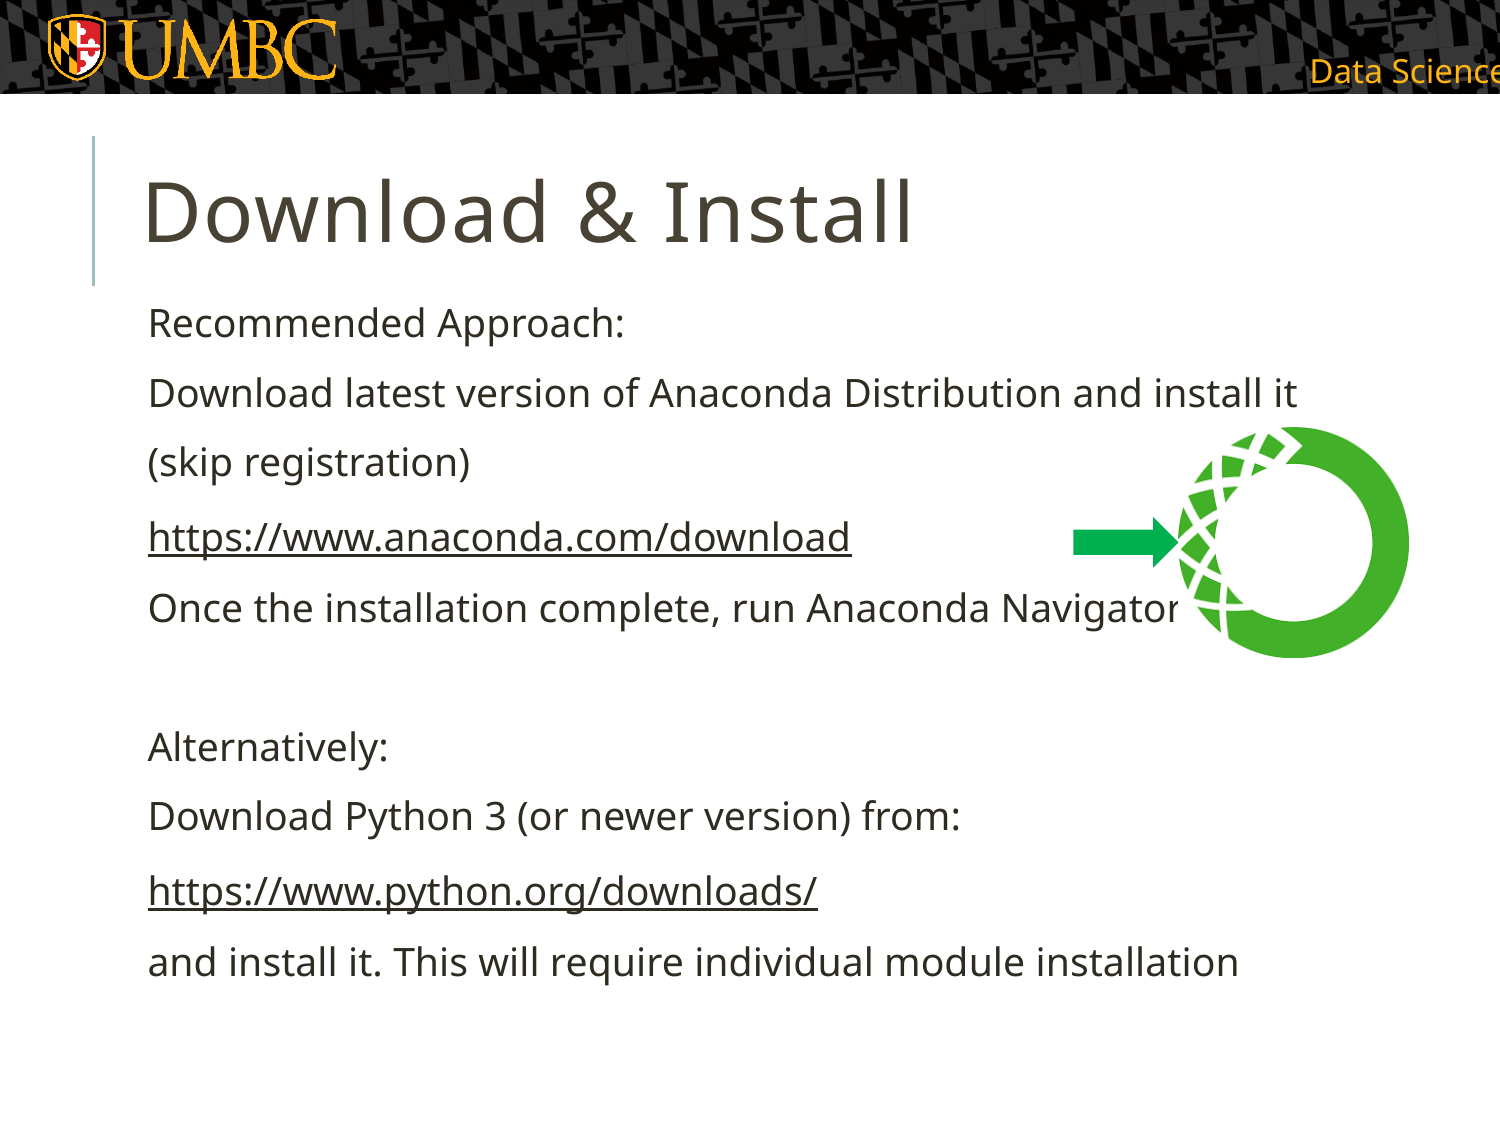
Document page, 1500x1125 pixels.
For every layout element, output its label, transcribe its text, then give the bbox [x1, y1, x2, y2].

picture [1178, 427, 1409, 658]
title Download & Install [126, 96, 1322, 296]
picture [0, 0, 1500, 94]
text_box [1071, 515, 1171, 569]
list Recommended Approach: Download latest version of Anaconda Distribution and install it (skip registration) https://www.anaconda.com/download Once the installation complete, run Anaconda Navigator Alternatively: Download Python 3 (or newer version) from: https://www.python.org/downloads/ and install it. This will require individual module installation [126, 296, 1322, 1029]
